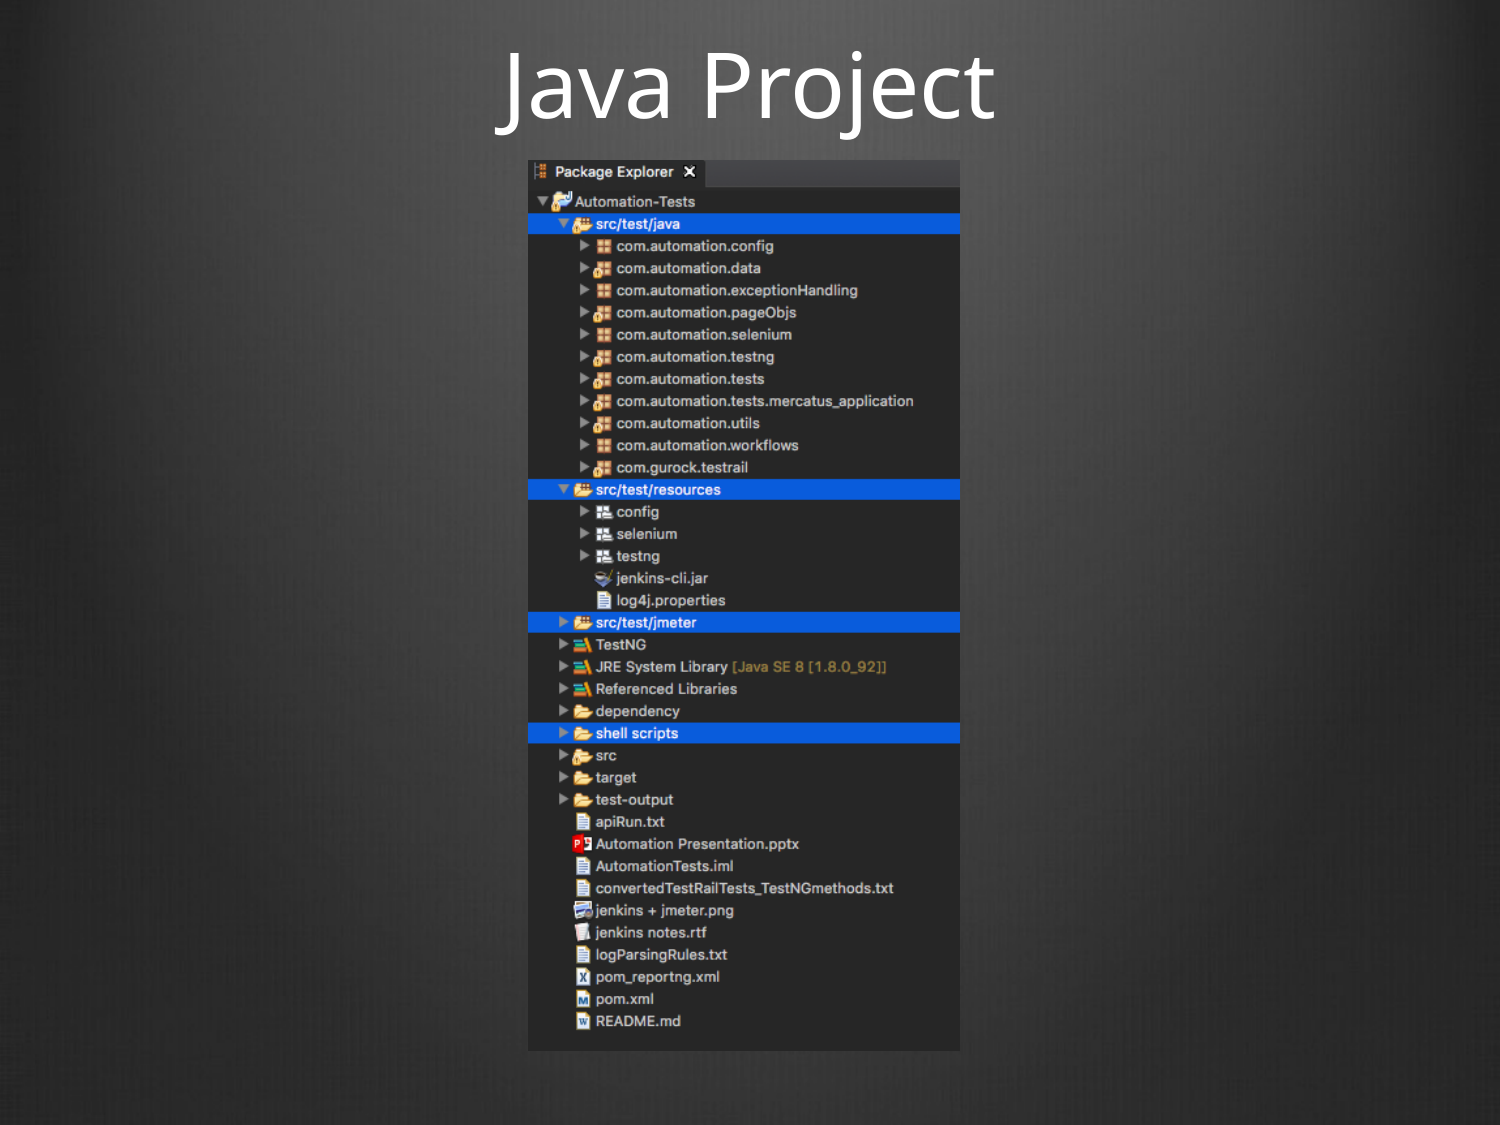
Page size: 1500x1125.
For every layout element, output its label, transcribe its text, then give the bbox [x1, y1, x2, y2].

title Java Project [112, 19, 1388, 255]
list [528, 160, 960, 1051]
